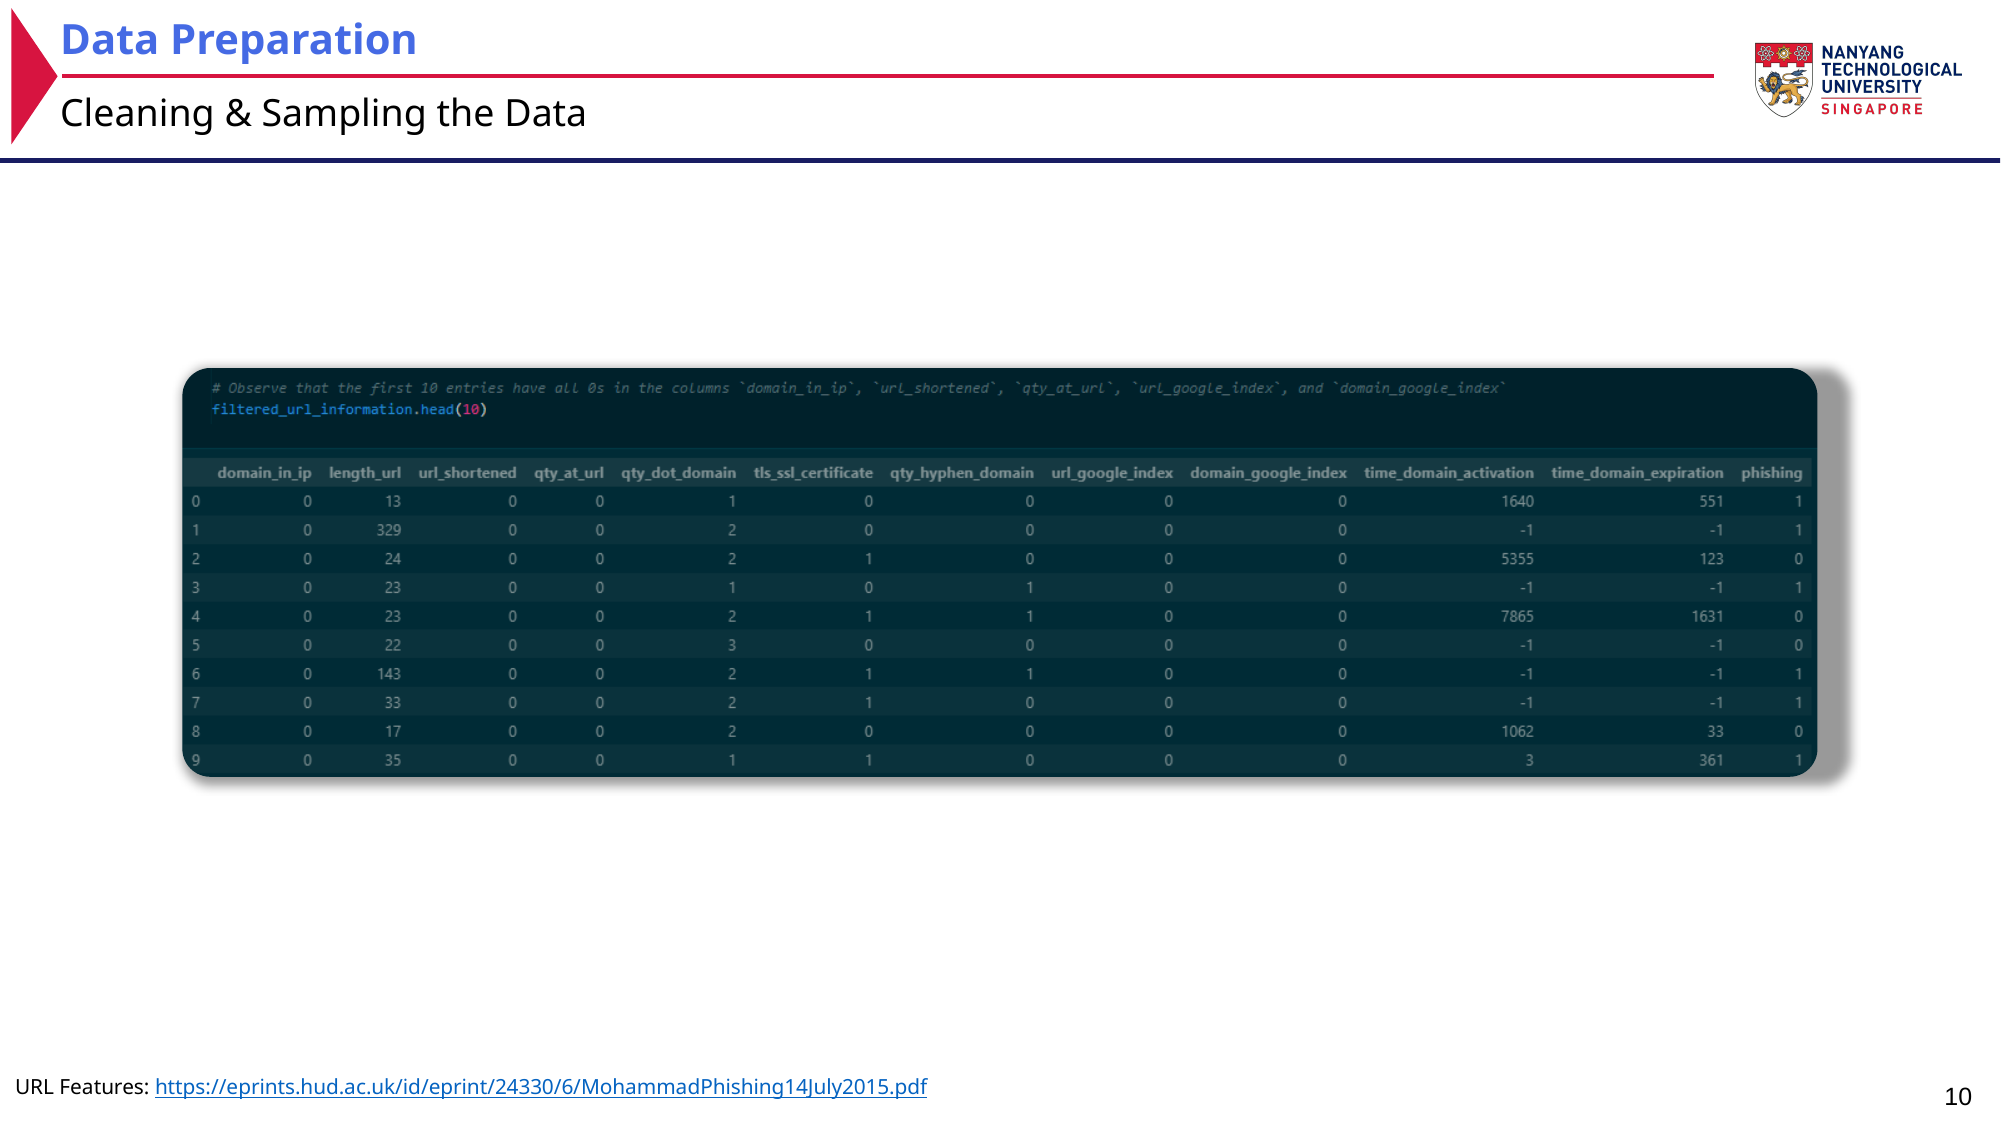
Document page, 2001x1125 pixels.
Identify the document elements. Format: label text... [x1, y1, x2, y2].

picture [509, 496, 517, 506]
picture [1165, 553, 1173, 564]
picture [1339, 668, 1347, 679]
picture [1027, 726, 1034, 736]
picture [182, 459, 1811, 486]
picture [596, 496, 604, 506]
picture [1718, 611, 1722, 621]
list Cleaning & Sampling the Data [45, 60, 1798, 169]
picture [1165, 726, 1173, 736]
picture [1724, 0, 1993, 170]
picture [182, 574, 1811, 601]
picture [596, 726, 604, 736]
picture [394, 553, 400, 564]
list URL Features: https://eprints.hud.ac.uk/id/eprint/24330/6/MohammadPhishing14July2015.pdf [0, 1064, 1155, 1108]
picture [1339, 611, 1346, 621]
picture [192, 670, 200, 679]
picture [1165, 496, 1173, 506]
picture [1027, 496, 1034, 506]
picture [386, 611, 392, 621]
picture [182, 516, 1811, 543]
picture [1527, 553, 1533, 564]
picture [192, 496, 200, 506]
picture [867, 611, 871, 621]
picture [1519, 553, 1525, 564]
picture [865, 726, 873, 736]
picture [1511, 611, 1526, 621]
picture [380, 669, 399, 679]
list Data Preparation [45, 0, 1715, 95]
picture [192, 611, 199, 621]
picture [1165, 611, 1173, 621]
picture [509, 611, 517, 621]
picture [1028, 611, 1032, 621]
picture [865, 496, 873, 506]
picture [182, 367, 1818, 448]
picture [1795, 553, 1802, 564]
picture [1511, 553, 1517, 564]
picture [596, 553, 604, 564]
picture [304, 670, 311, 679]
picture [182, 688, 1811, 715]
picture [182, 745, 1818, 777]
picture [509, 553, 517, 564]
picture [1708, 553, 1723, 564]
picture [509, 726, 517, 736]
picture [1339, 726, 1346, 736]
picture [182, 630, 1811, 657]
picture [192, 726, 199, 736]
picture [1709, 726, 1715, 736]
picture [1511, 496, 1528, 506]
picture [1339, 553, 1347, 564]
picture [1503, 726, 1507, 736]
picture [386, 553, 392, 560]
picture [596, 611, 604, 621]
picture [1165, 668, 1173, 679]
picture [1515, 726, 1530, 736]
picture [509, 668, 517, 679]
picture [304, 555, 311, 564]
picture [1339, 496, 1346, 506]
picture [1708, 611, 1715, 621]
picture [596, 668, 604, 679]
